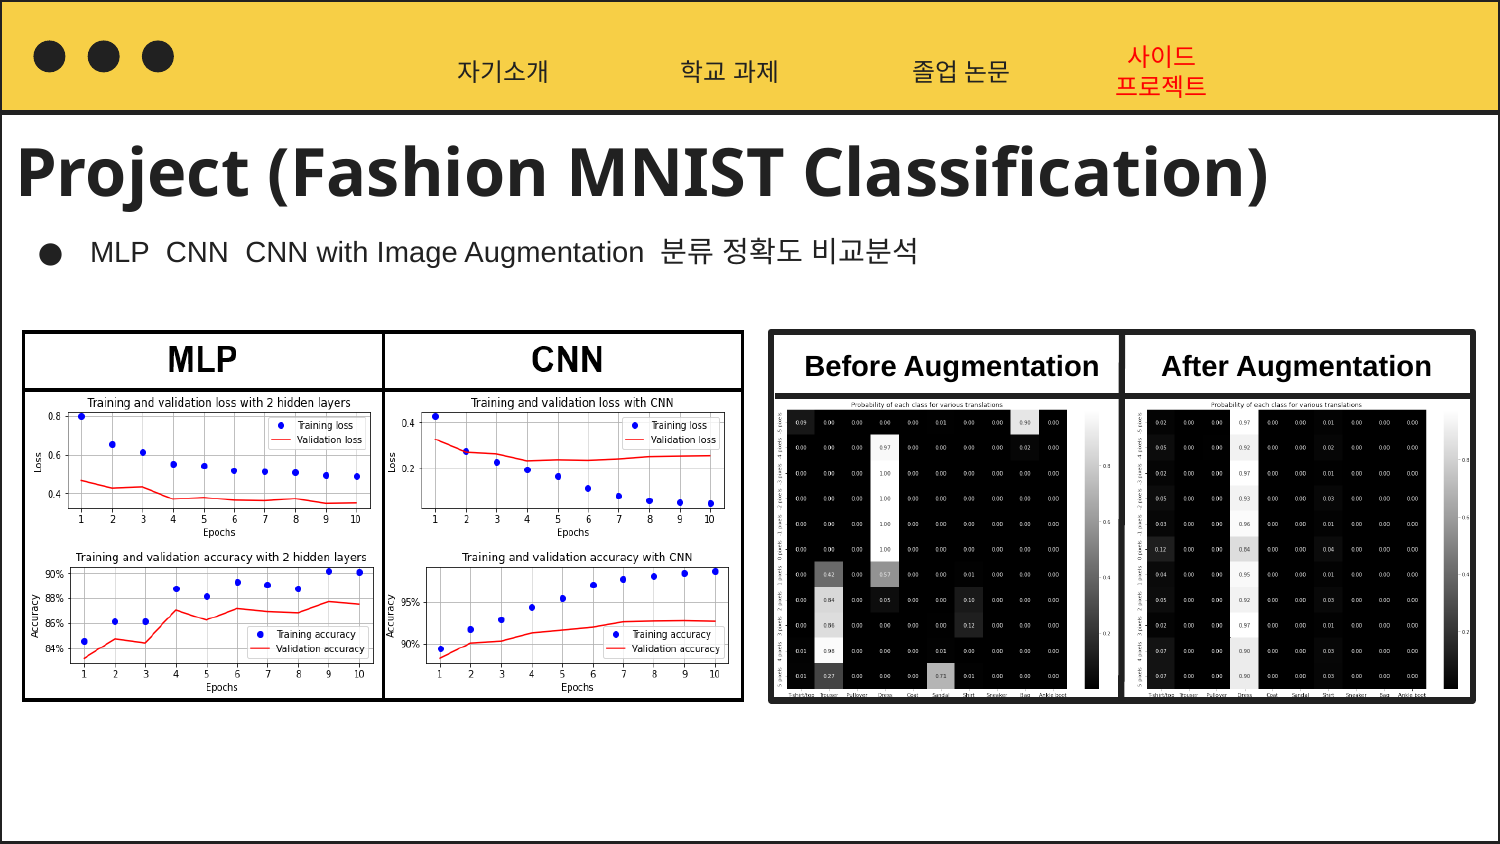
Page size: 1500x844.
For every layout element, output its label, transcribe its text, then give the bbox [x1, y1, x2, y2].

text_box 졸업 논문 [841, 40, 1089, 73]
picture [13, 320, 747, 708]
text_box 학교 과제 [615, 40, 841, 73]
title Project (Fashion MNIST Classification) [0, 114, 1407, 290]
text_box 사이드 프로젝트 [1095, 40, 1236, 73]
text_box 자기소개 [395, 40, 615, 73]
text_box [770, 331, 1473, 701]
